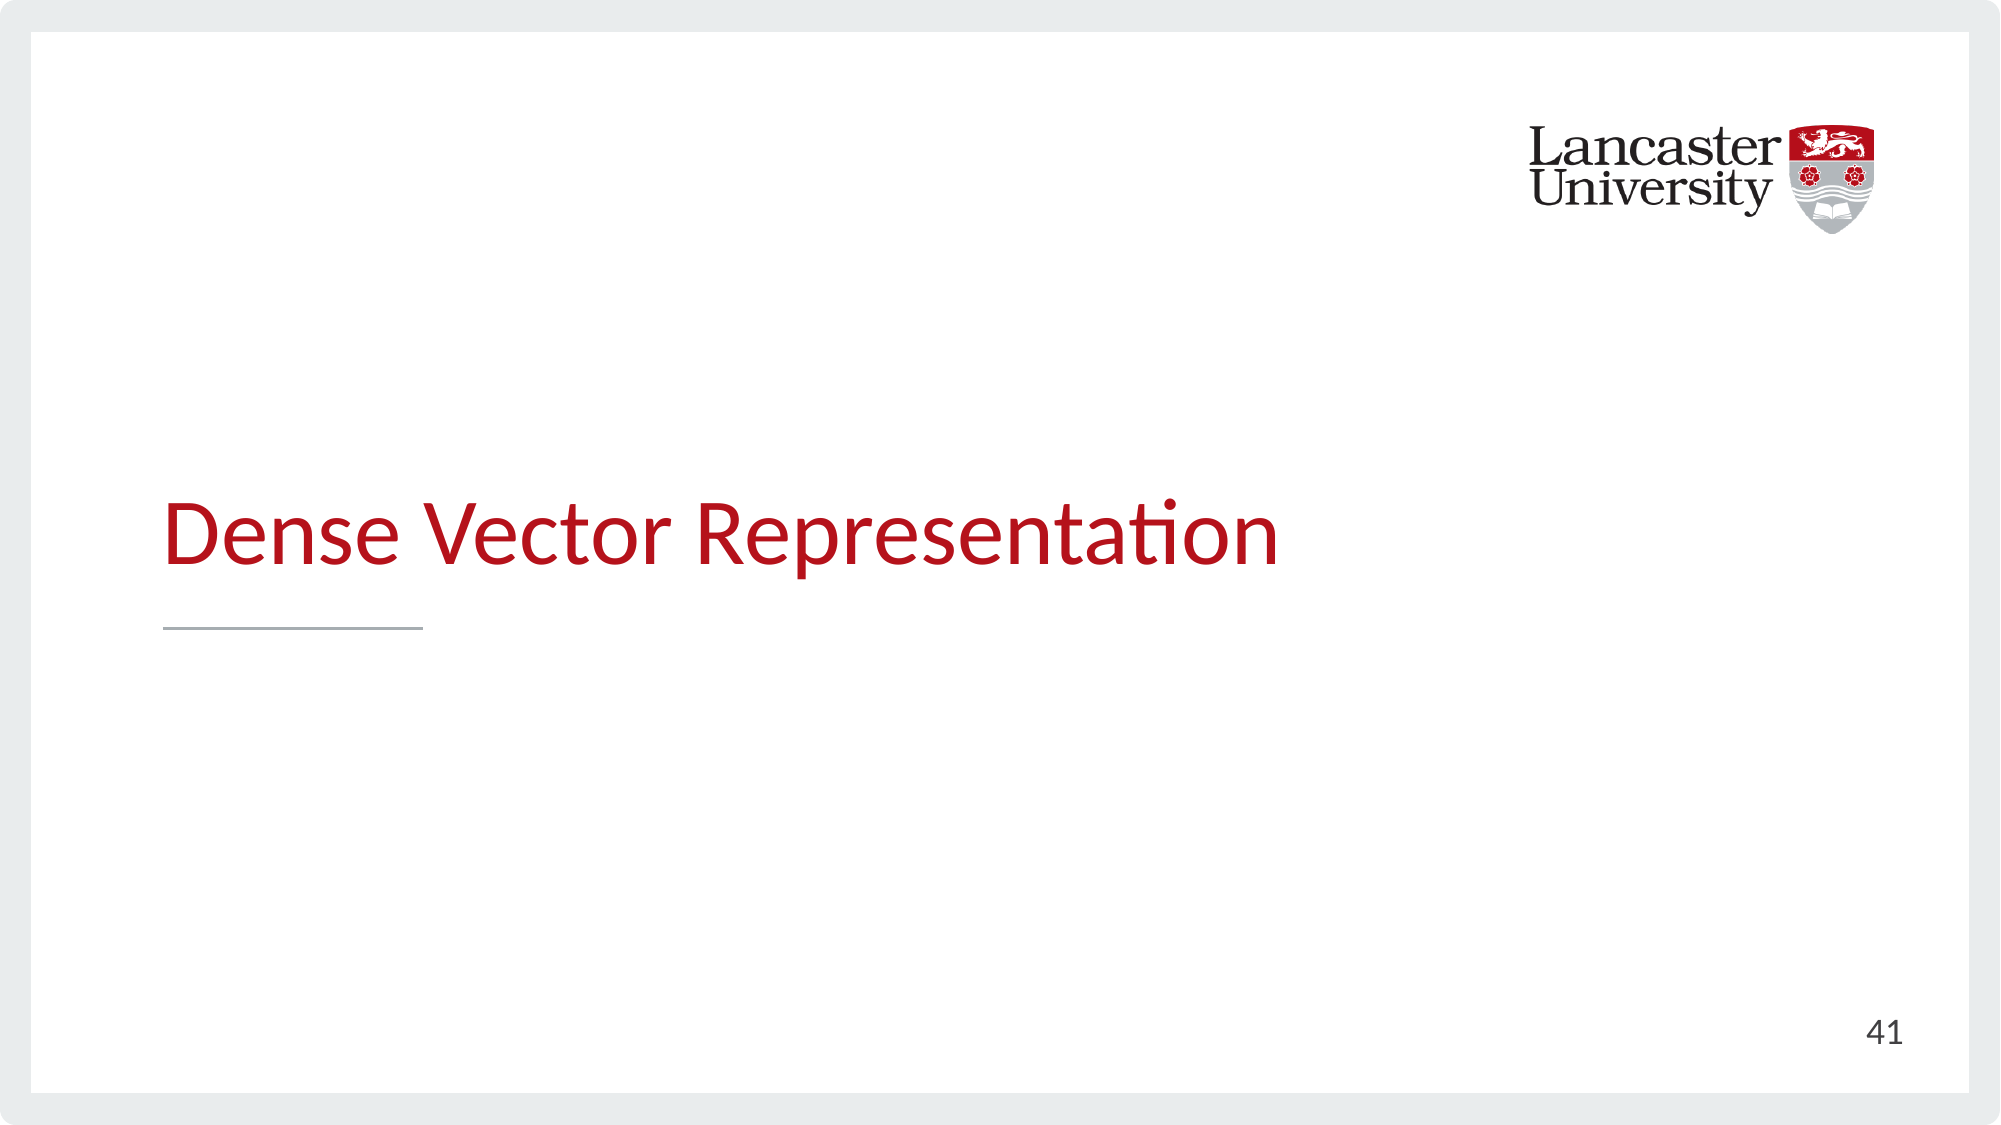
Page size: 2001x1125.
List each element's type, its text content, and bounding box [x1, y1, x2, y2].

slide_number 41 [1468, 999, 1919, 1060]
title Dense Vector Representation [147, 361, 1774, 592]
